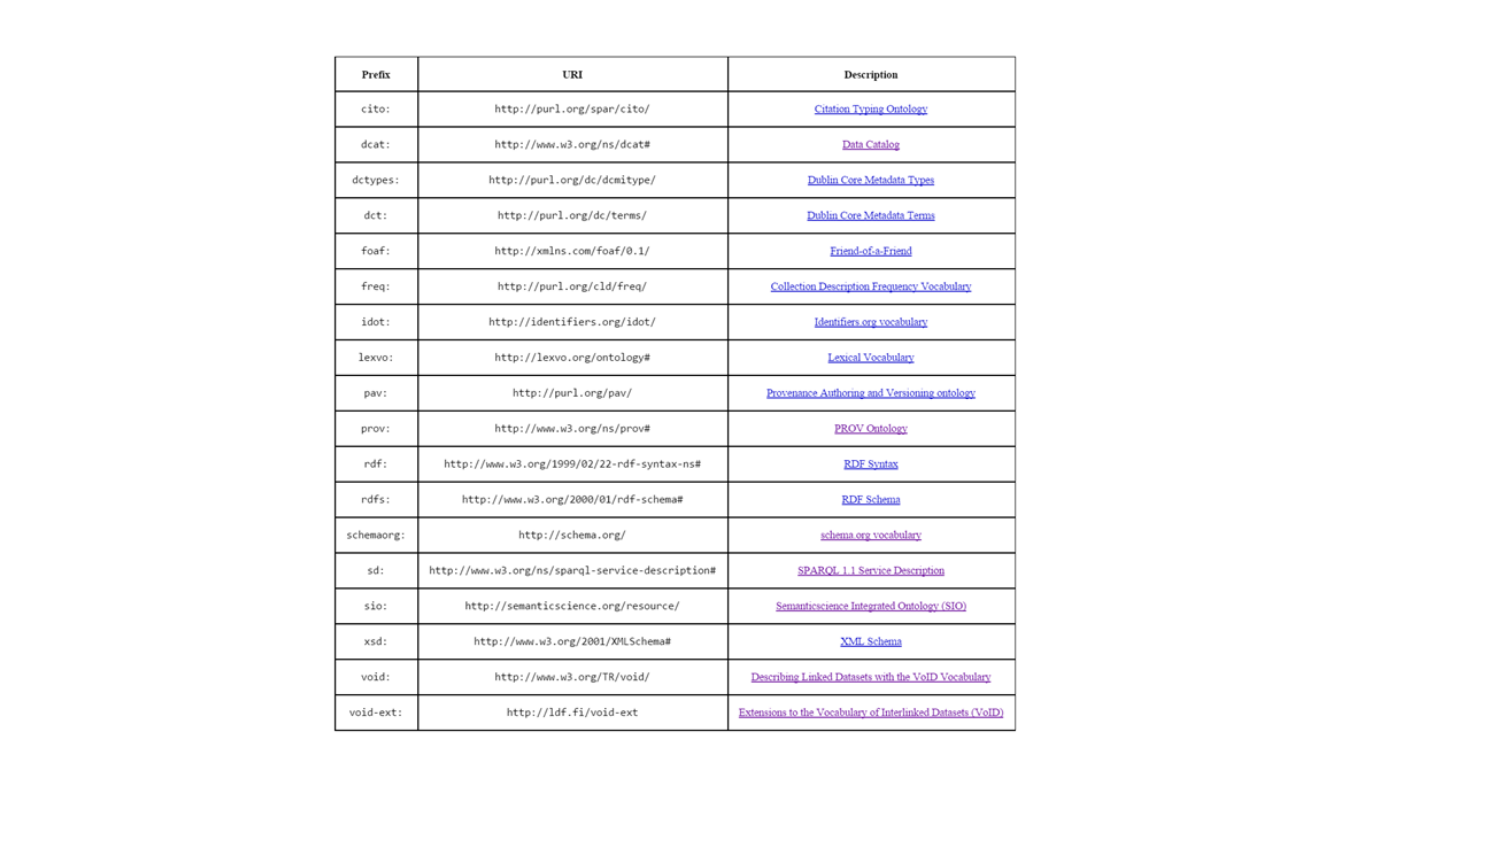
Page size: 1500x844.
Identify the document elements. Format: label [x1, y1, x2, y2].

picture [330, 50, 1025, 739]
